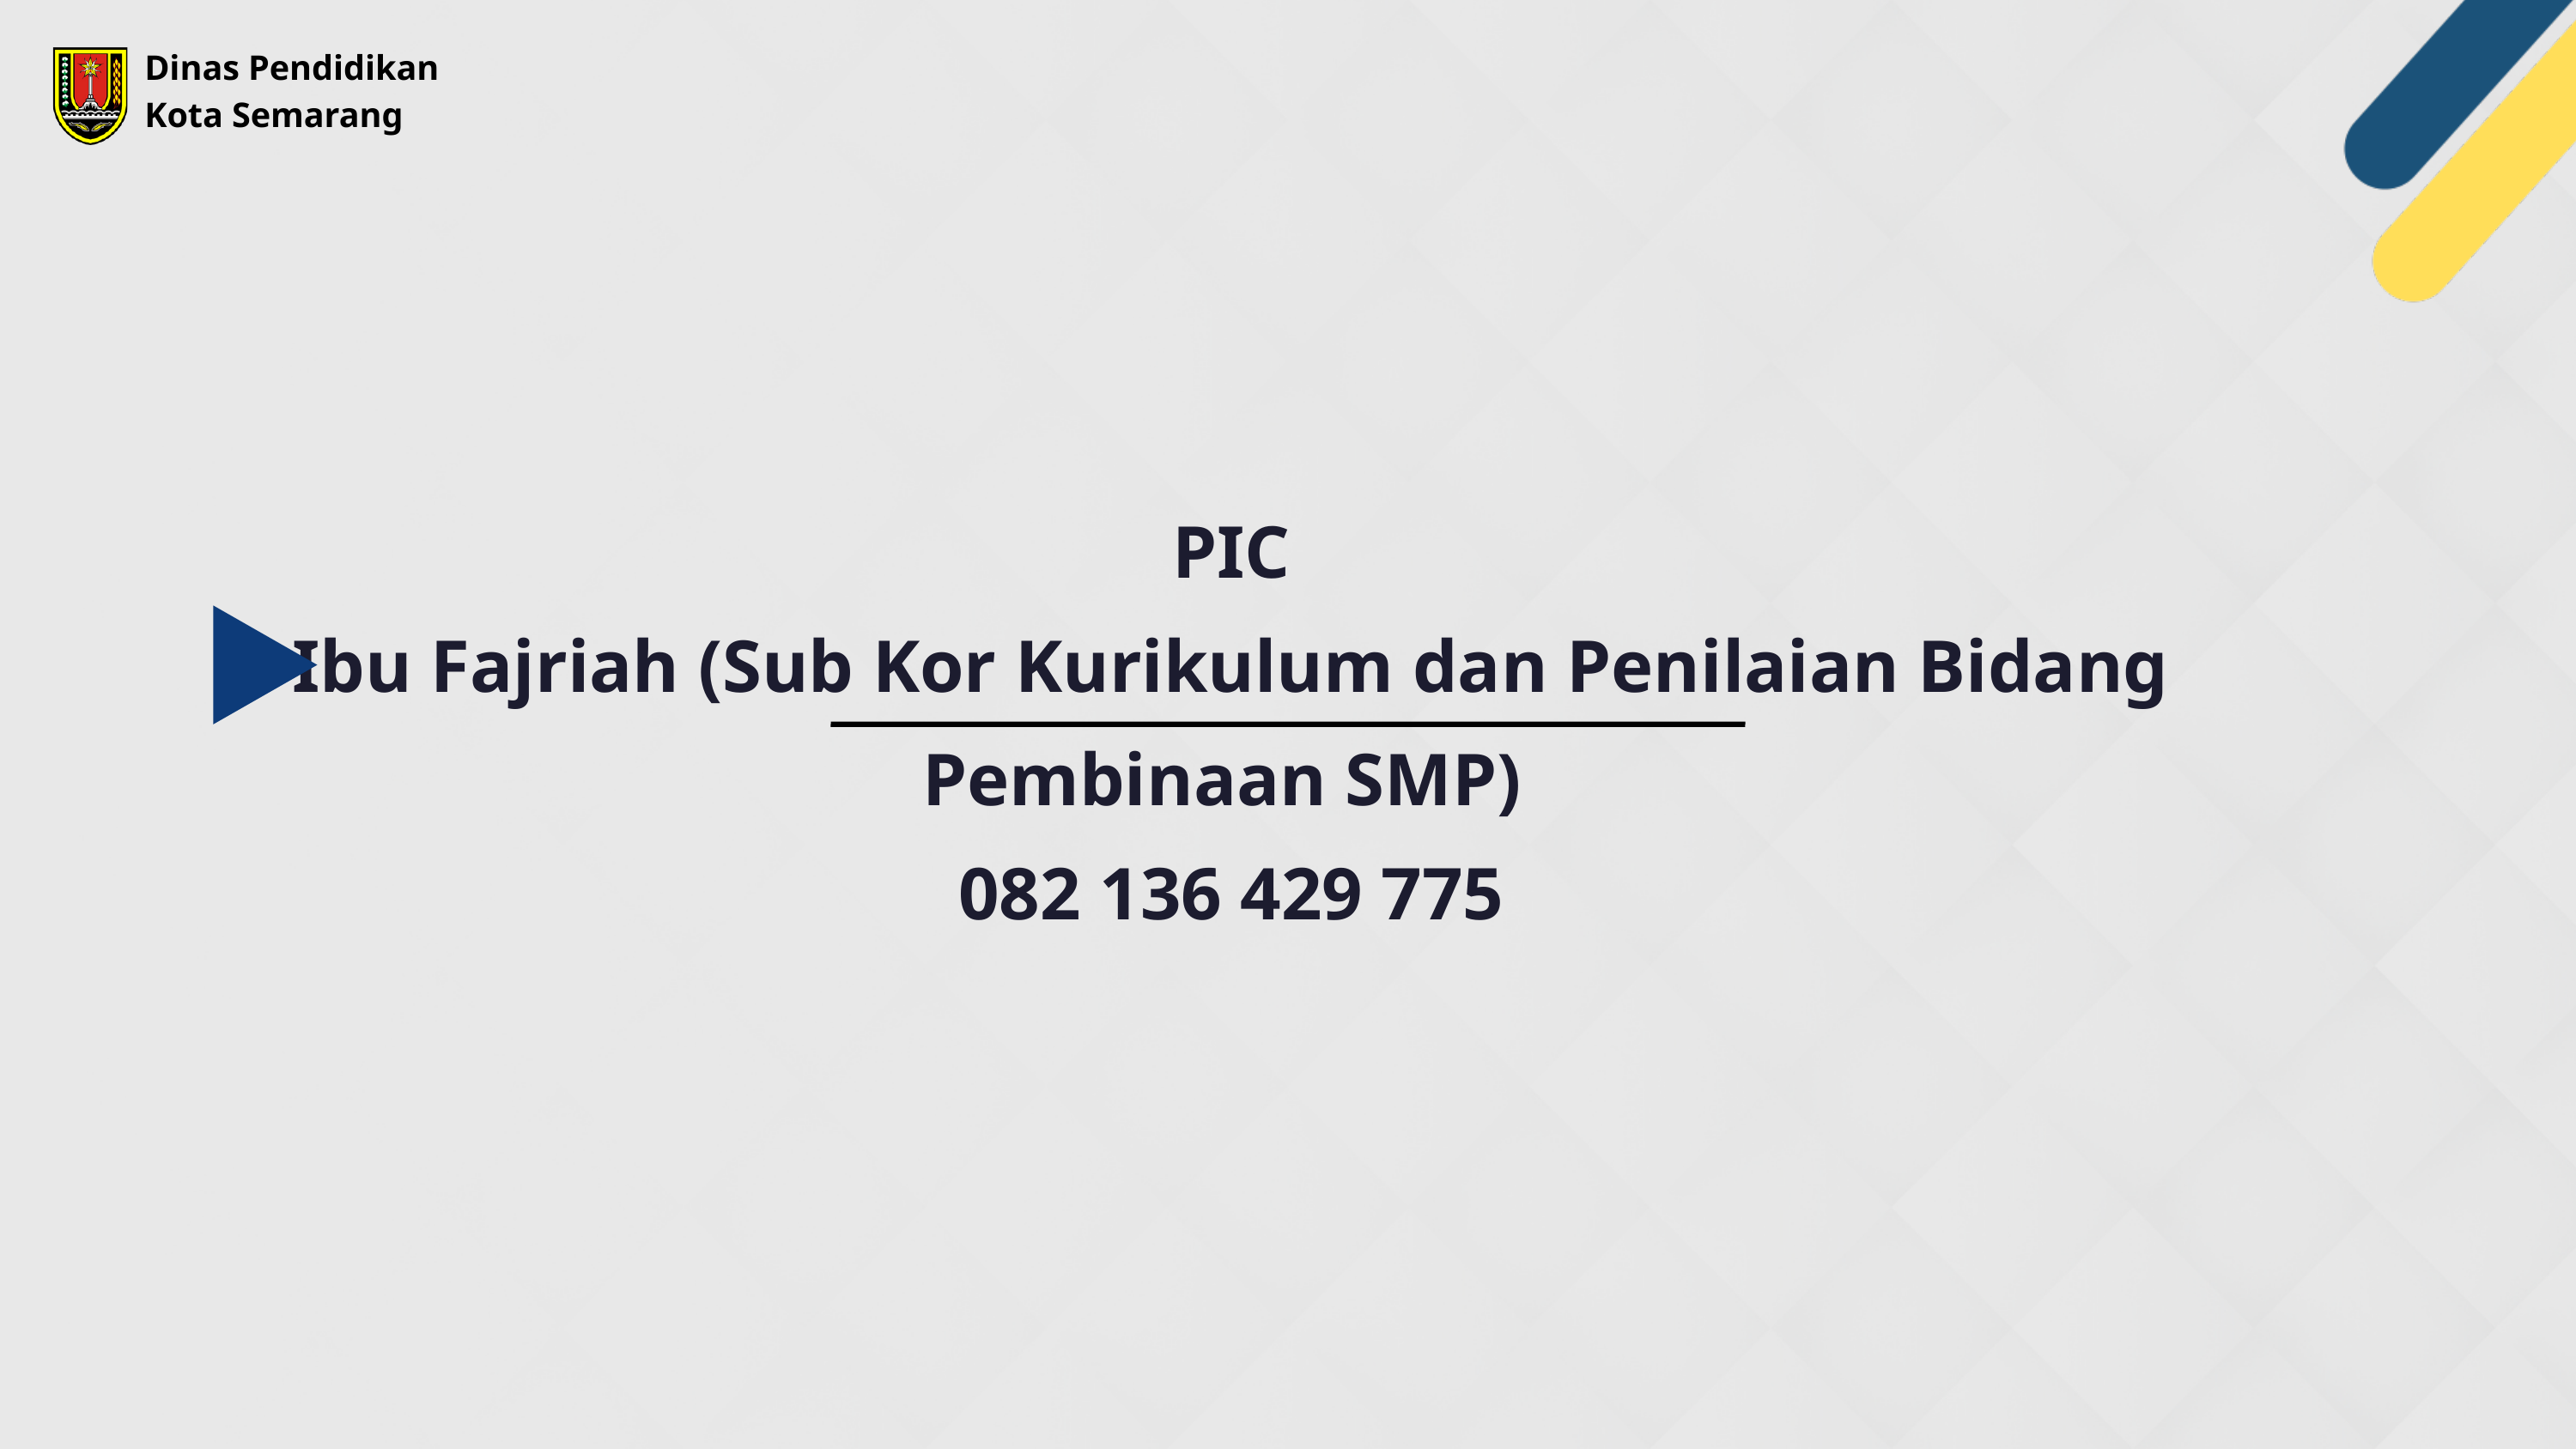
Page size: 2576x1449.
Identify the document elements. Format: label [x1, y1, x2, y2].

text_box [127, 495, 2336, 832]
text_box [0, 0, 2576, 1449]
text_box [205, 612, 325, 718]
text_box [52, 47, 128, 145]
text_box [144, 43, 490, 147]
